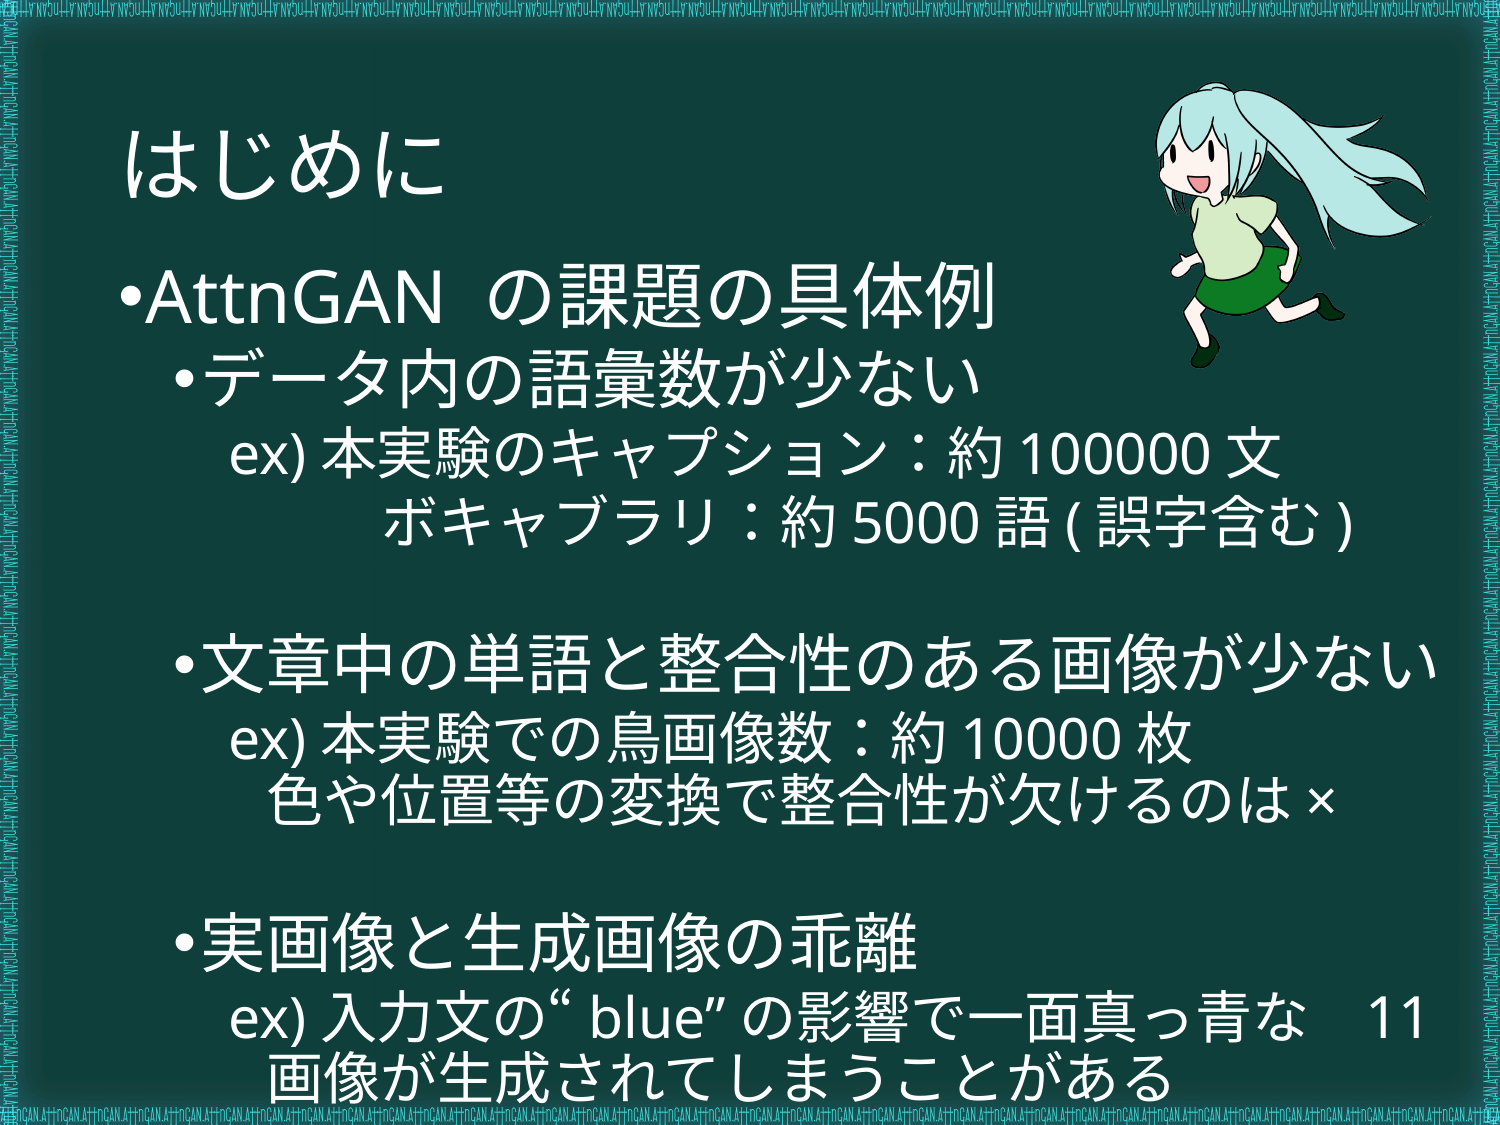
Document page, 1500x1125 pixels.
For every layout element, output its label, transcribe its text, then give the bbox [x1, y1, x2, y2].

list AttnGAN の課題の具体例 データ内の語彙数が少ない ex)本実験のキャプション：約100000文 ボキャブラリ：約5000語(誤字含む) 文章中の単語と整合性のある画像が少ない ex)本実験での鳥画像数：約10000枚 色や位置等の変換で整合性が欠けるのは× 実画像と生成画像の乖離 ex)入力文の“blue”の影響で一面真っ青な 画像が生成されてしまうことがある [103, 252, 1500, 1125]
picture [0, 0, 1500, 1125]
title はじめに [103, 59, 1397, 252]
slide_number 11 [1097, 972, 1447, 1037]
